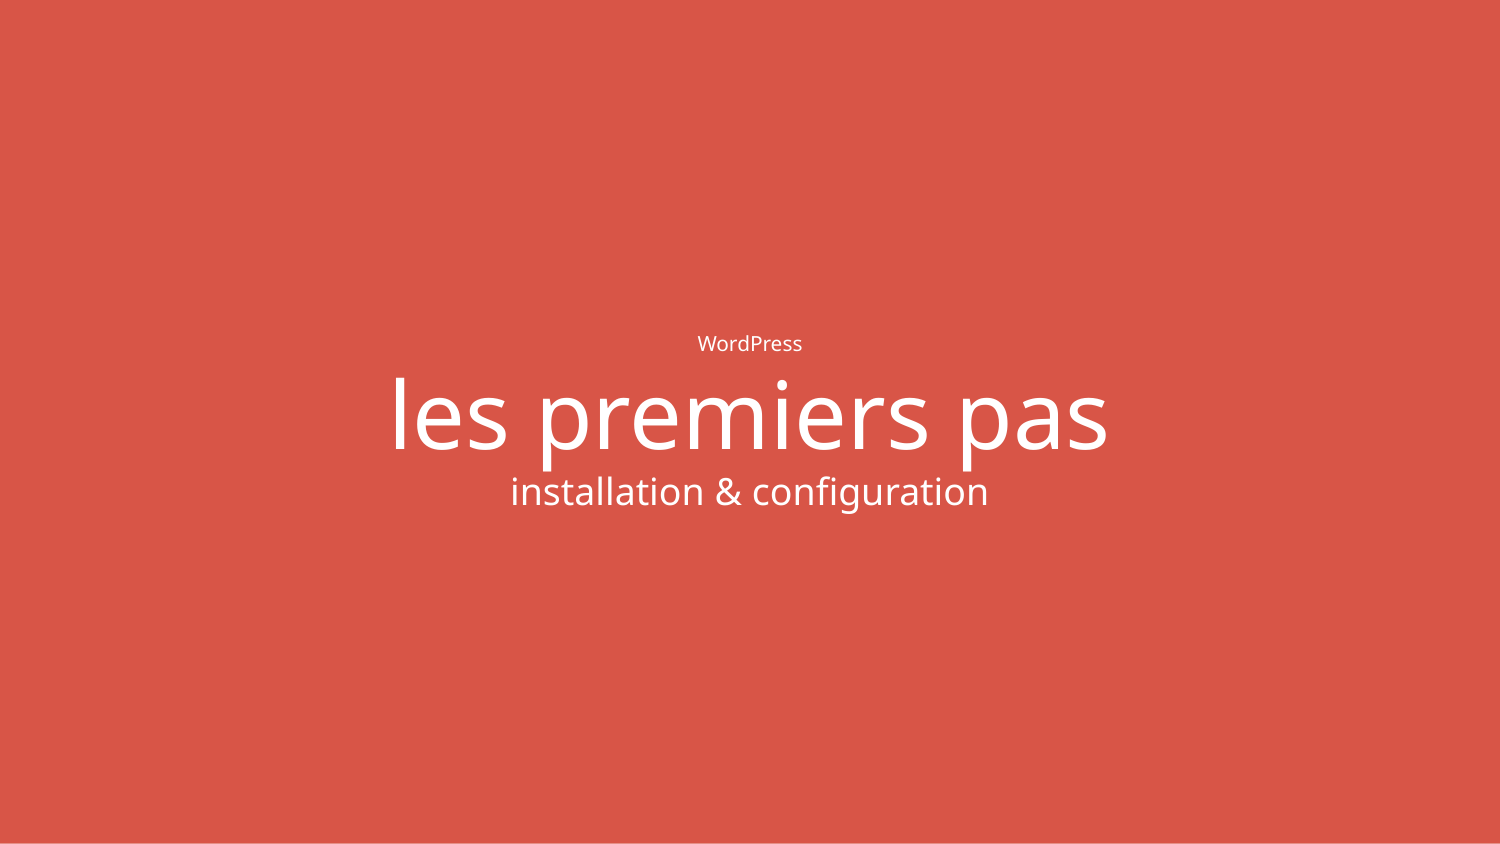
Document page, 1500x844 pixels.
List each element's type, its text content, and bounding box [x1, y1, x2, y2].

title WordPress les premiers pas installation & configuration [59, 0, 1441, 844]
